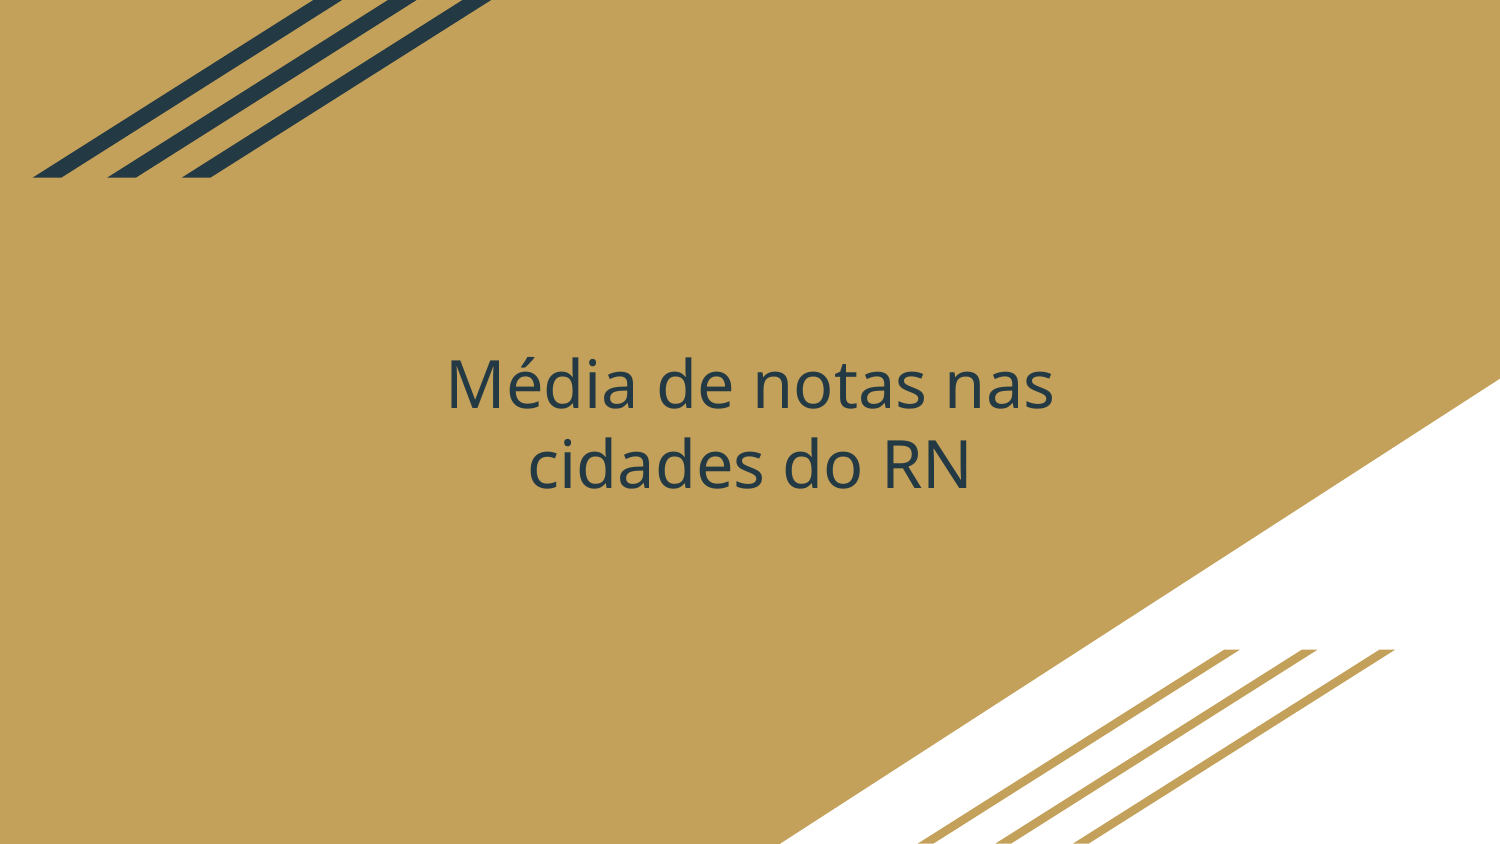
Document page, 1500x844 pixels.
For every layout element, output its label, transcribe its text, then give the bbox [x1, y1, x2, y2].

title Média de notas nas cidades do RN [309, 286, 1192, 557]
